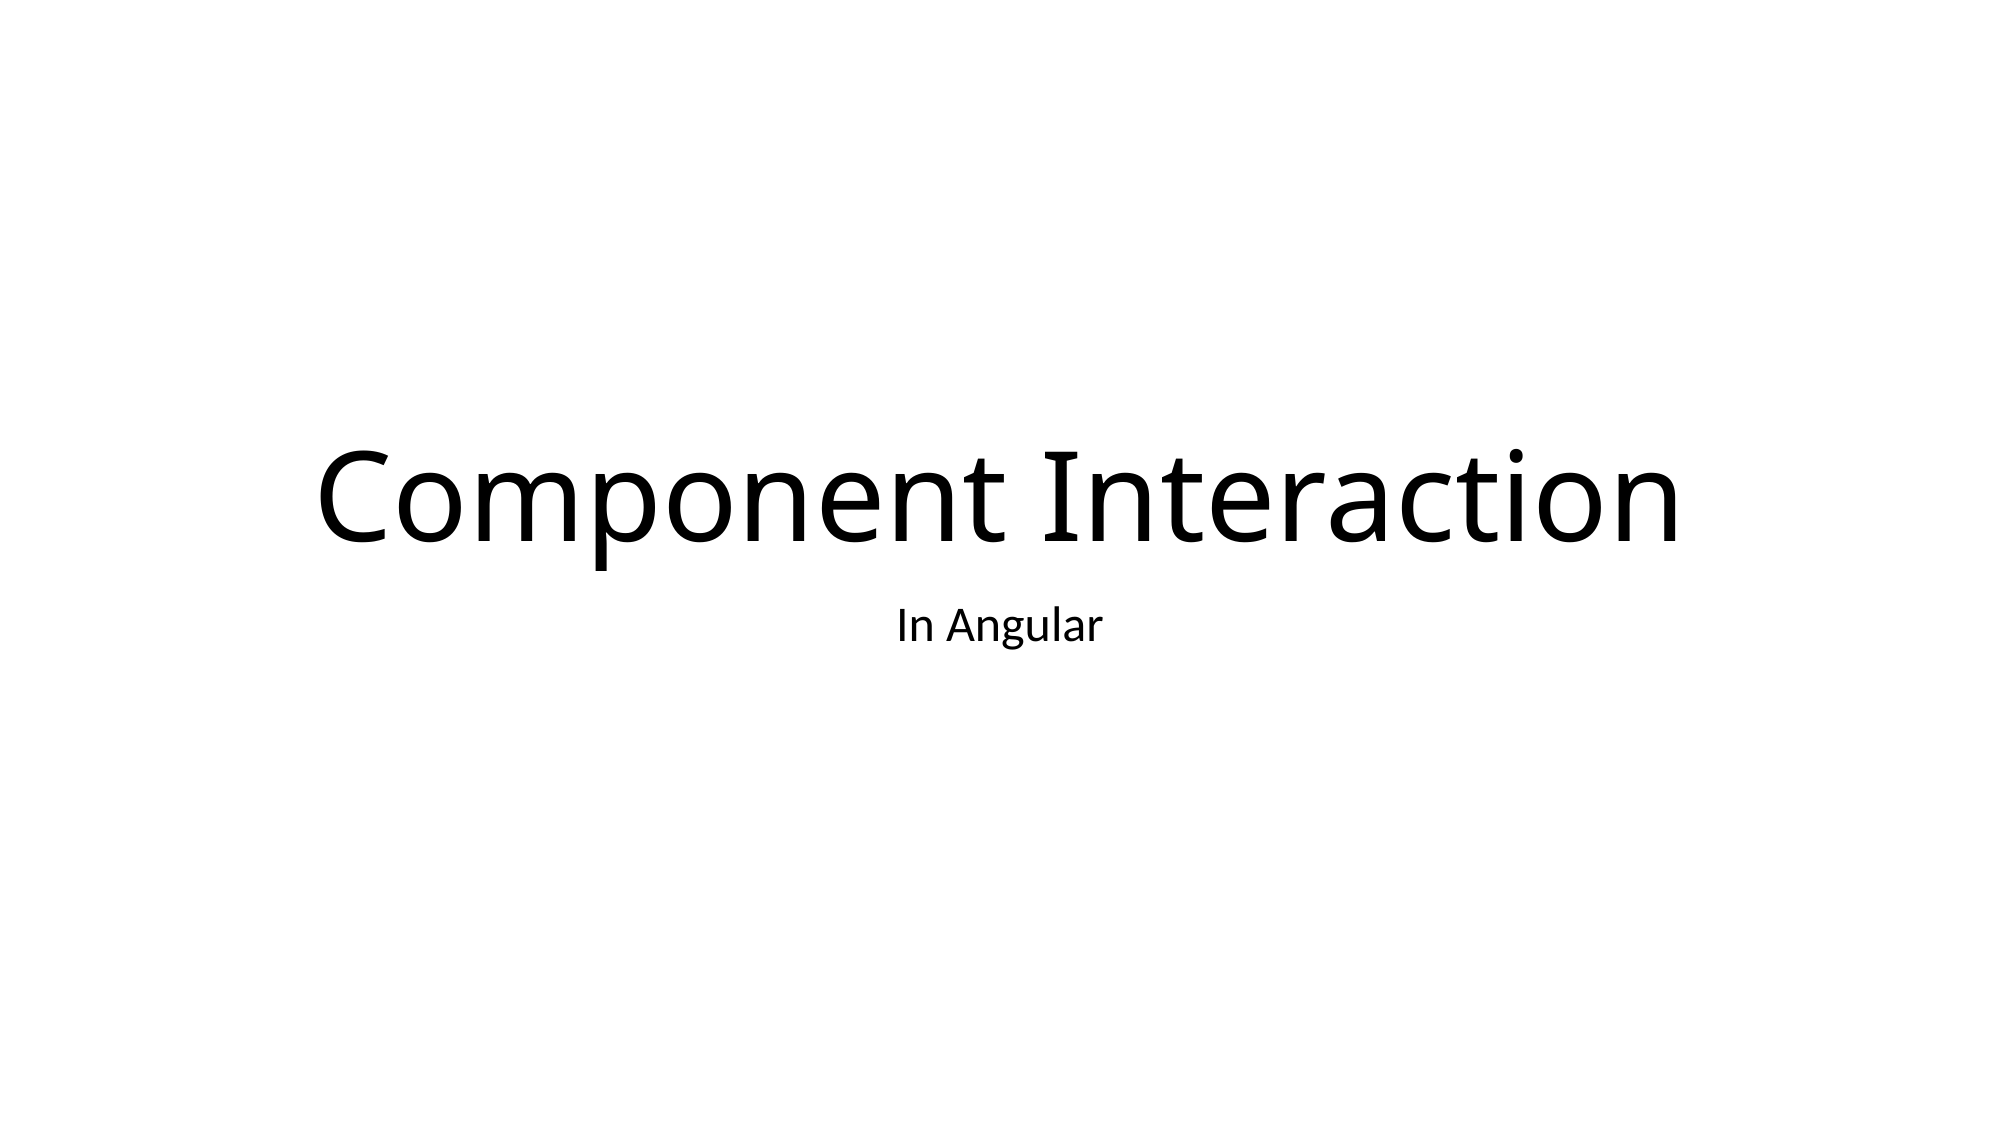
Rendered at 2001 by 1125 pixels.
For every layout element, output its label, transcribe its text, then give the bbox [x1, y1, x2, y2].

subtitle In Angular [249, 590, 1750, 863]
title Component Interaction [249, 184, 1750, 576]
